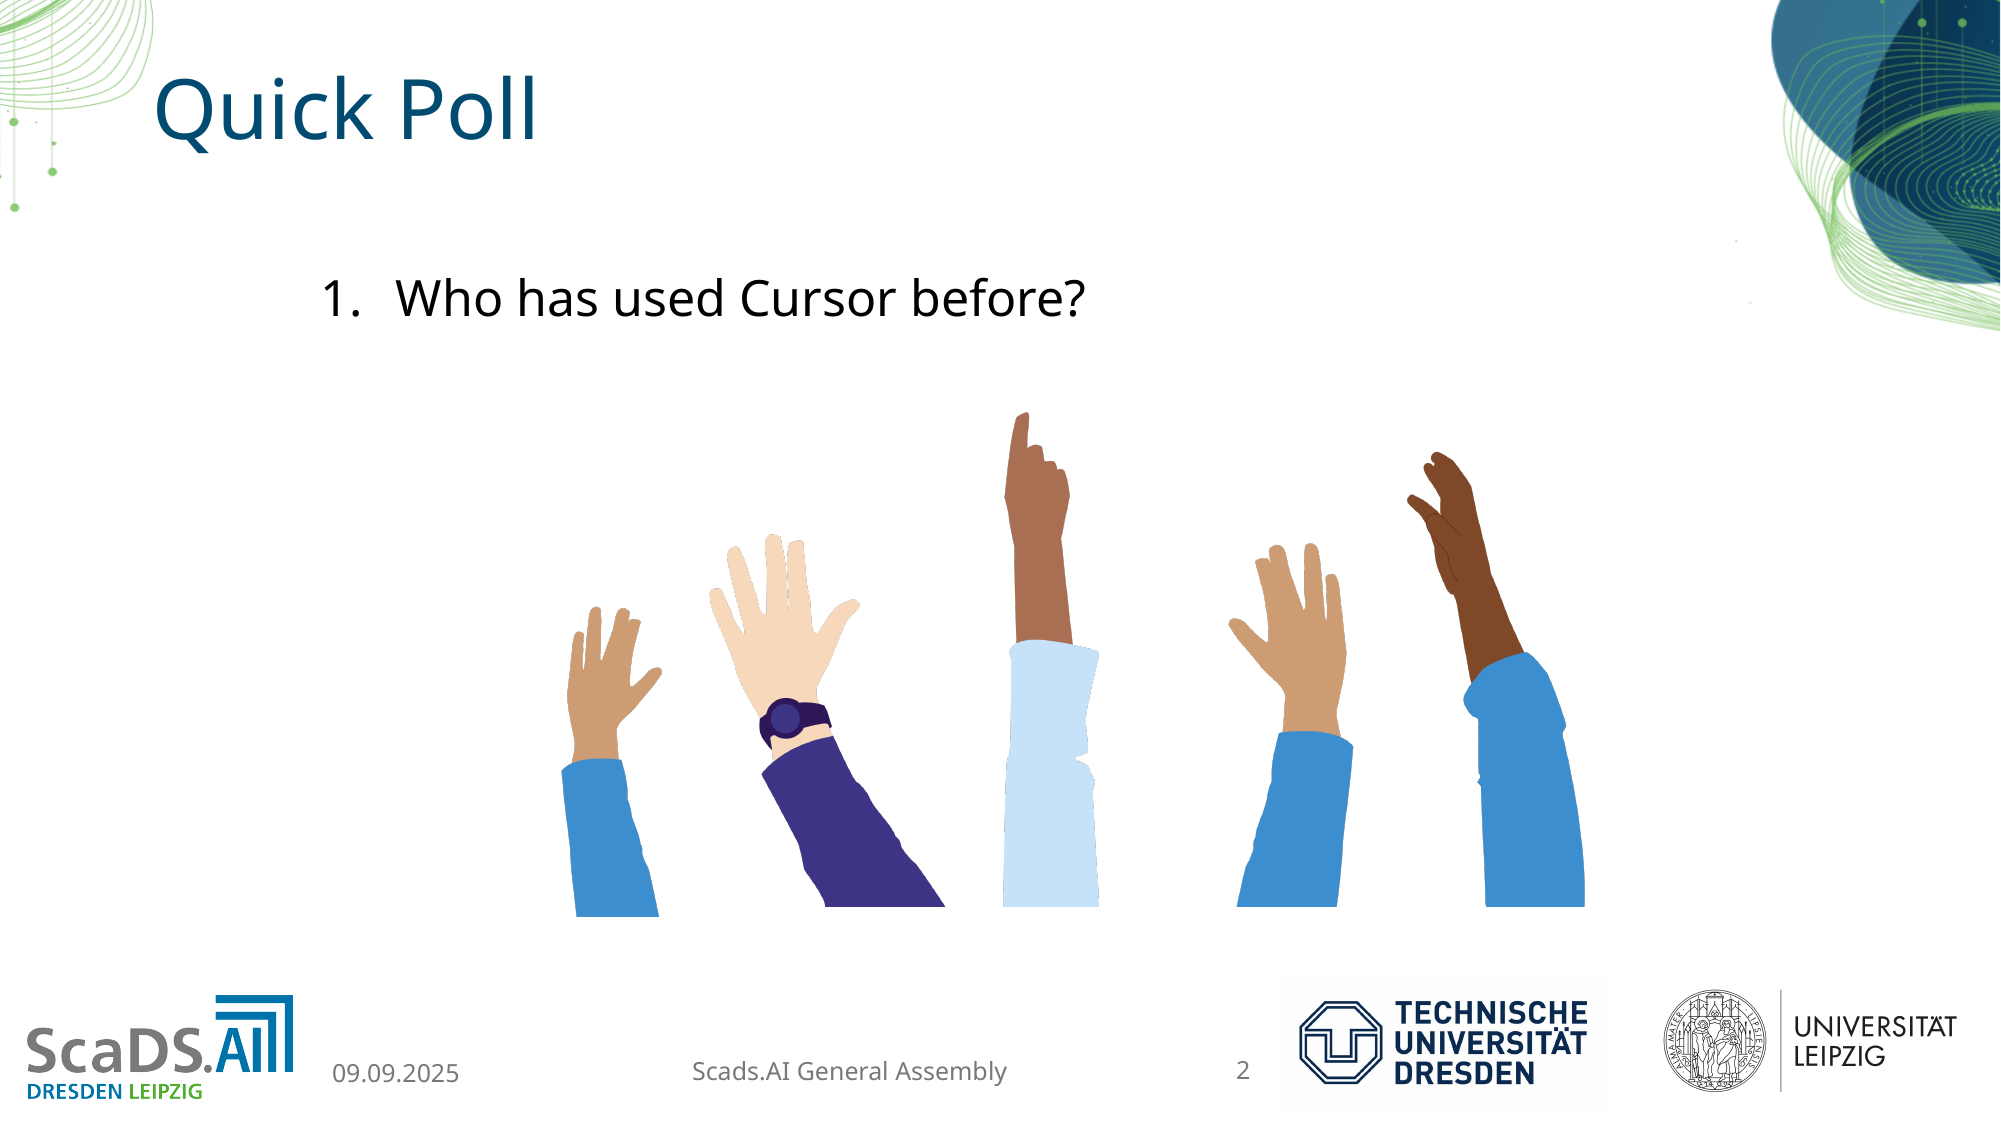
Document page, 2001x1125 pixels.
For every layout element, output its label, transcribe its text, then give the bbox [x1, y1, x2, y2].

picture [0, 0, 165, 262]
slide_number 2 [1139, 1042, 1266, 1102]
picture [1621, 961, 2000, 1120]
footer Scads.AI General Assembly [574, 1042, 1126, 1102]
picture [27, 995, 293, 1100]
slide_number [317, 1042, 562, 1102]
picture [1278, 975, 1608, 1110]
picture [1734, 0, 2001, 459]
title Quick Poll [137, 59, 1862, 289]
picture [32, 1087, 37, 1096]
picture [526, 328, 1599, 918]
text_box Who has used Cursor before? [247, 228, 1160, 930]
